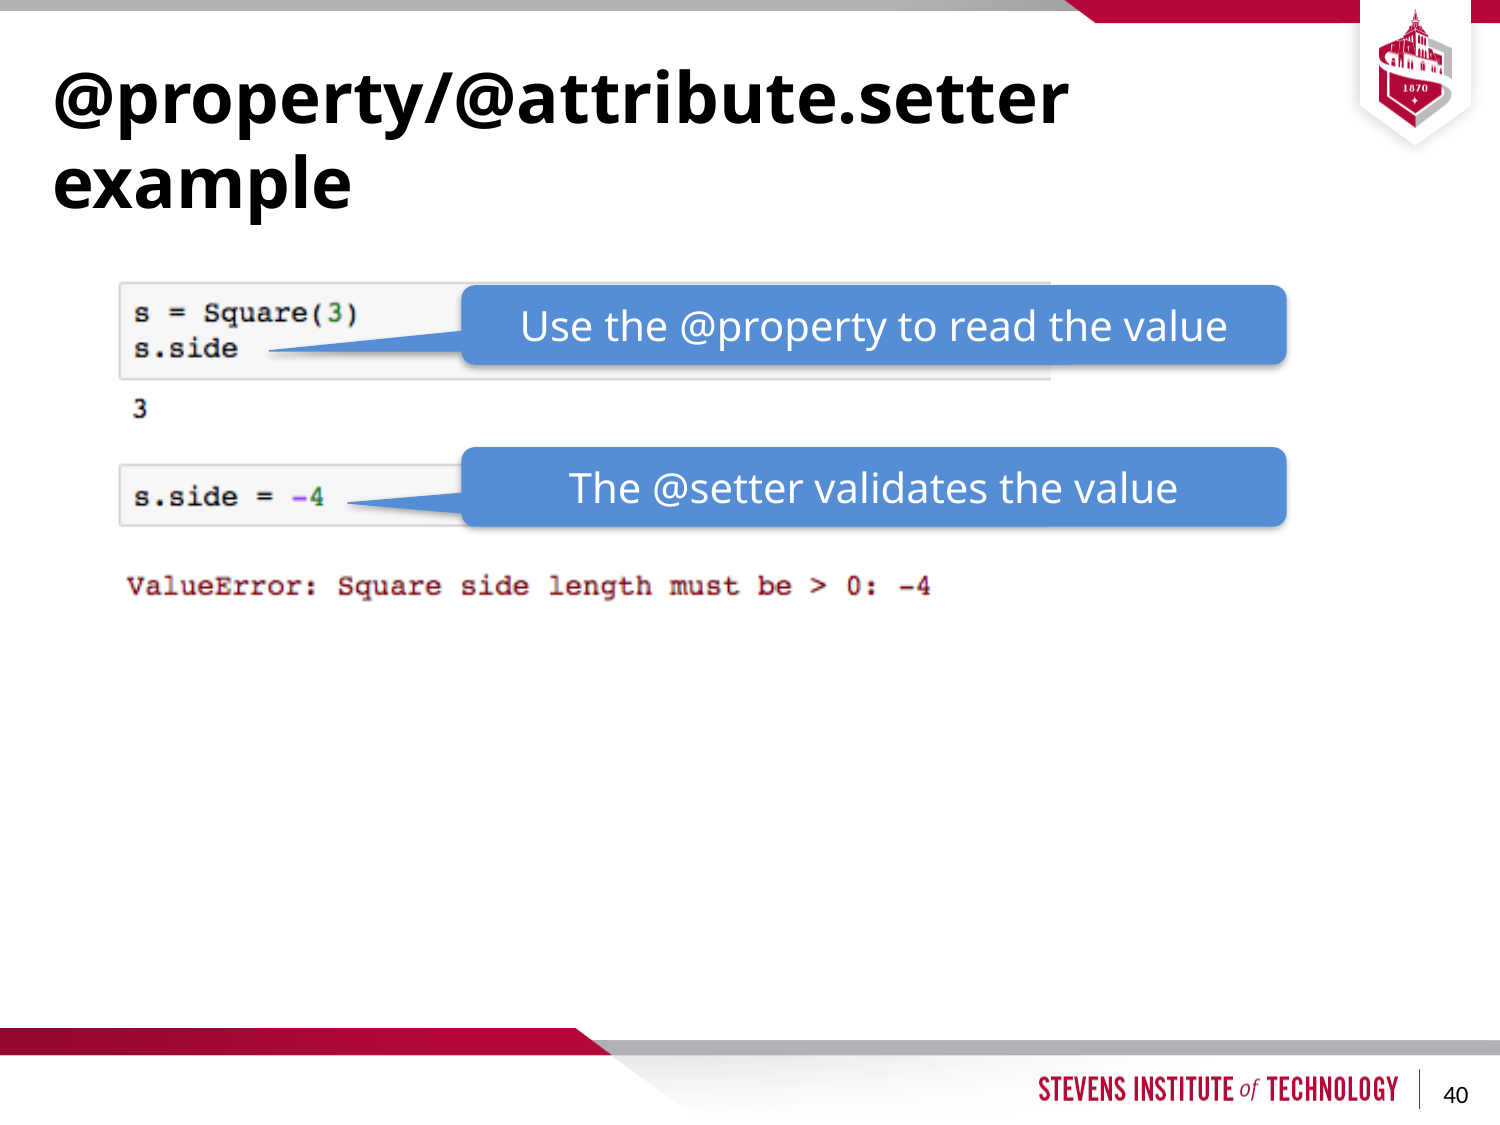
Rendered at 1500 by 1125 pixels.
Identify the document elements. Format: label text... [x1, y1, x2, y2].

title @property/@attribute.setter example [37, 45, 1402, 150]
picture [0, 0, 1500, 160]
slide_number 40 [1428, 1071, 1490, 1108]
picture [0, 1028, 1500, 1125]
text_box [113, 272, 1052, 629]
text_box The @setter validates the value [1057, 447, 1287, 527]
text_box Use the @property to read the value [1057, 285, 1287, 365]
